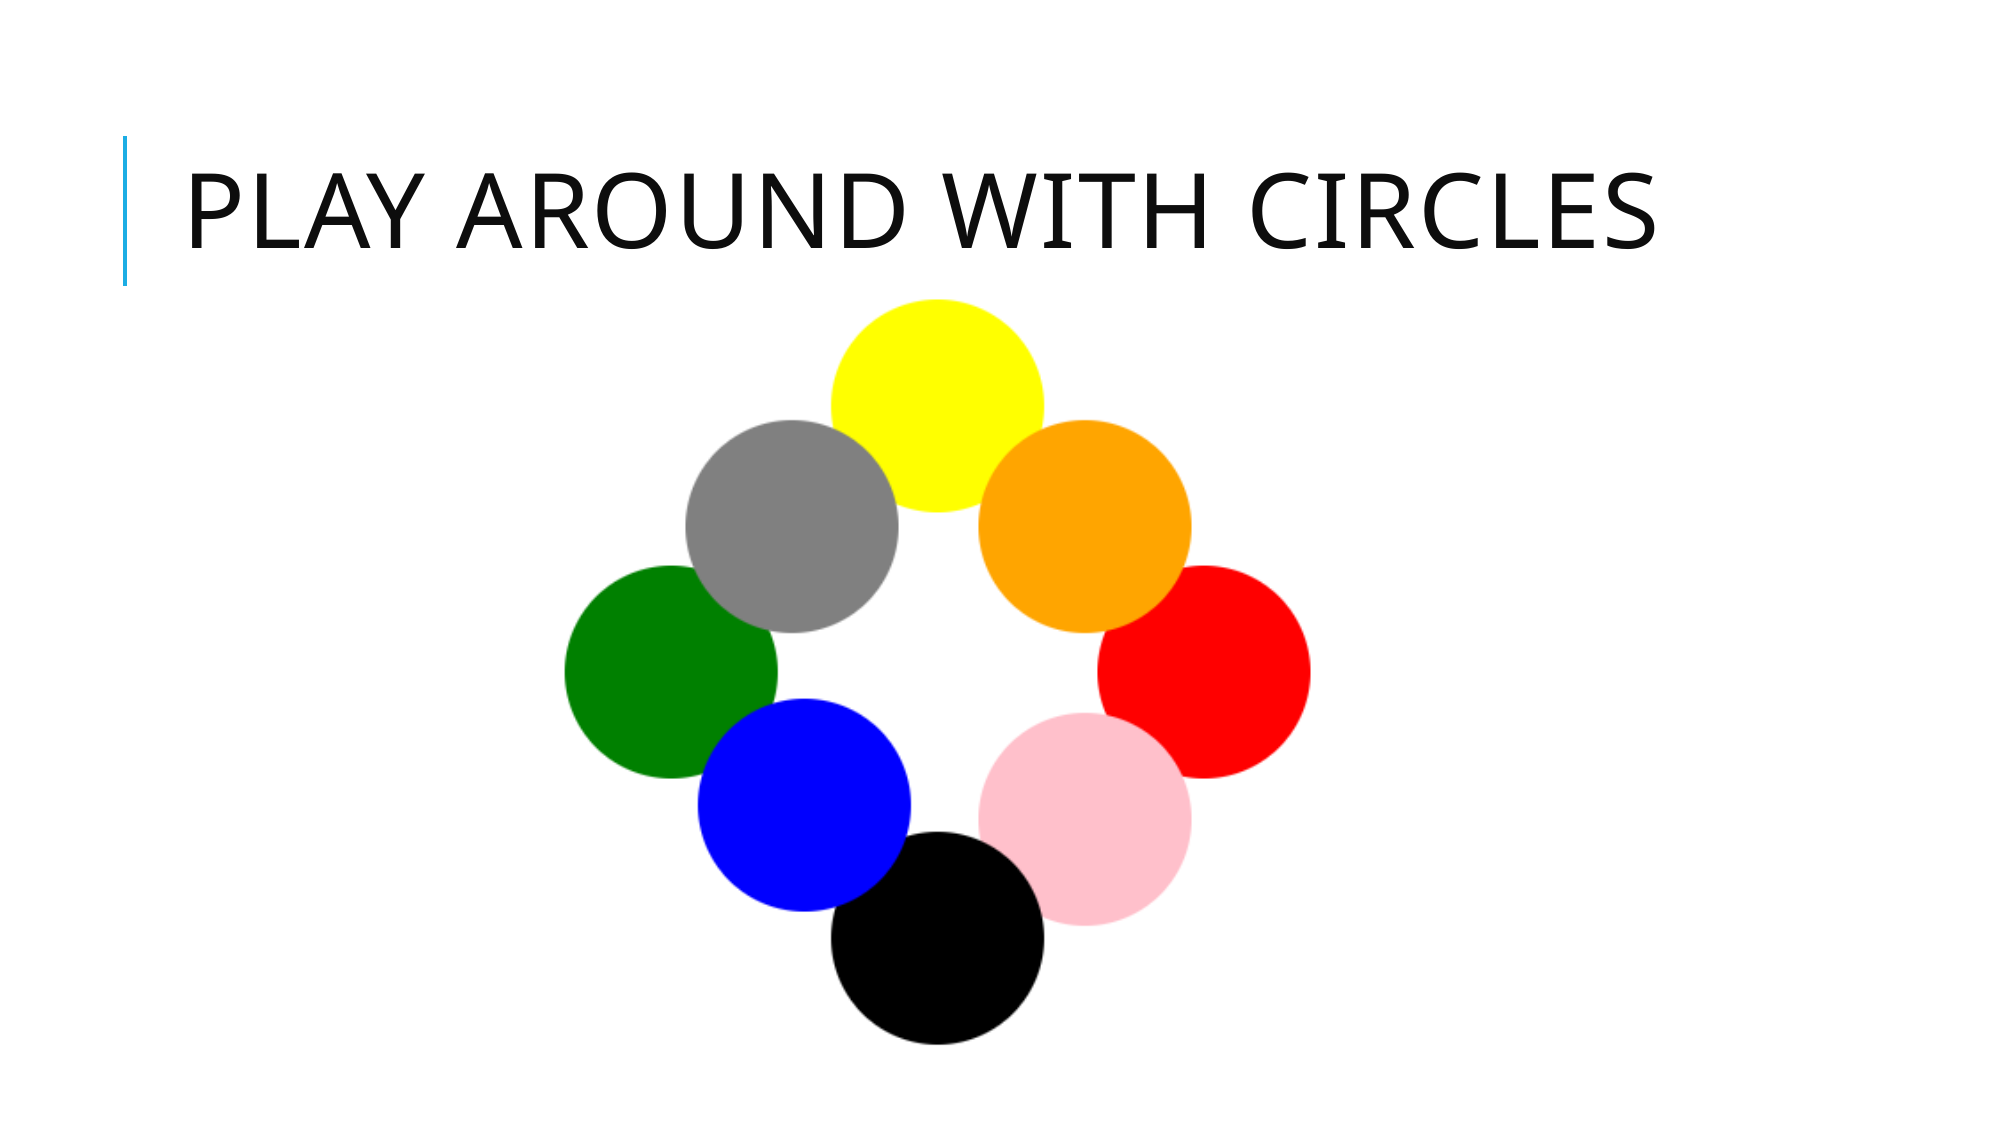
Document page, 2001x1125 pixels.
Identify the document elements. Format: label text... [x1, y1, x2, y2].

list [487, 236, 1405, 1094]
title Play around with circles [168, 96, 1763, 342]
